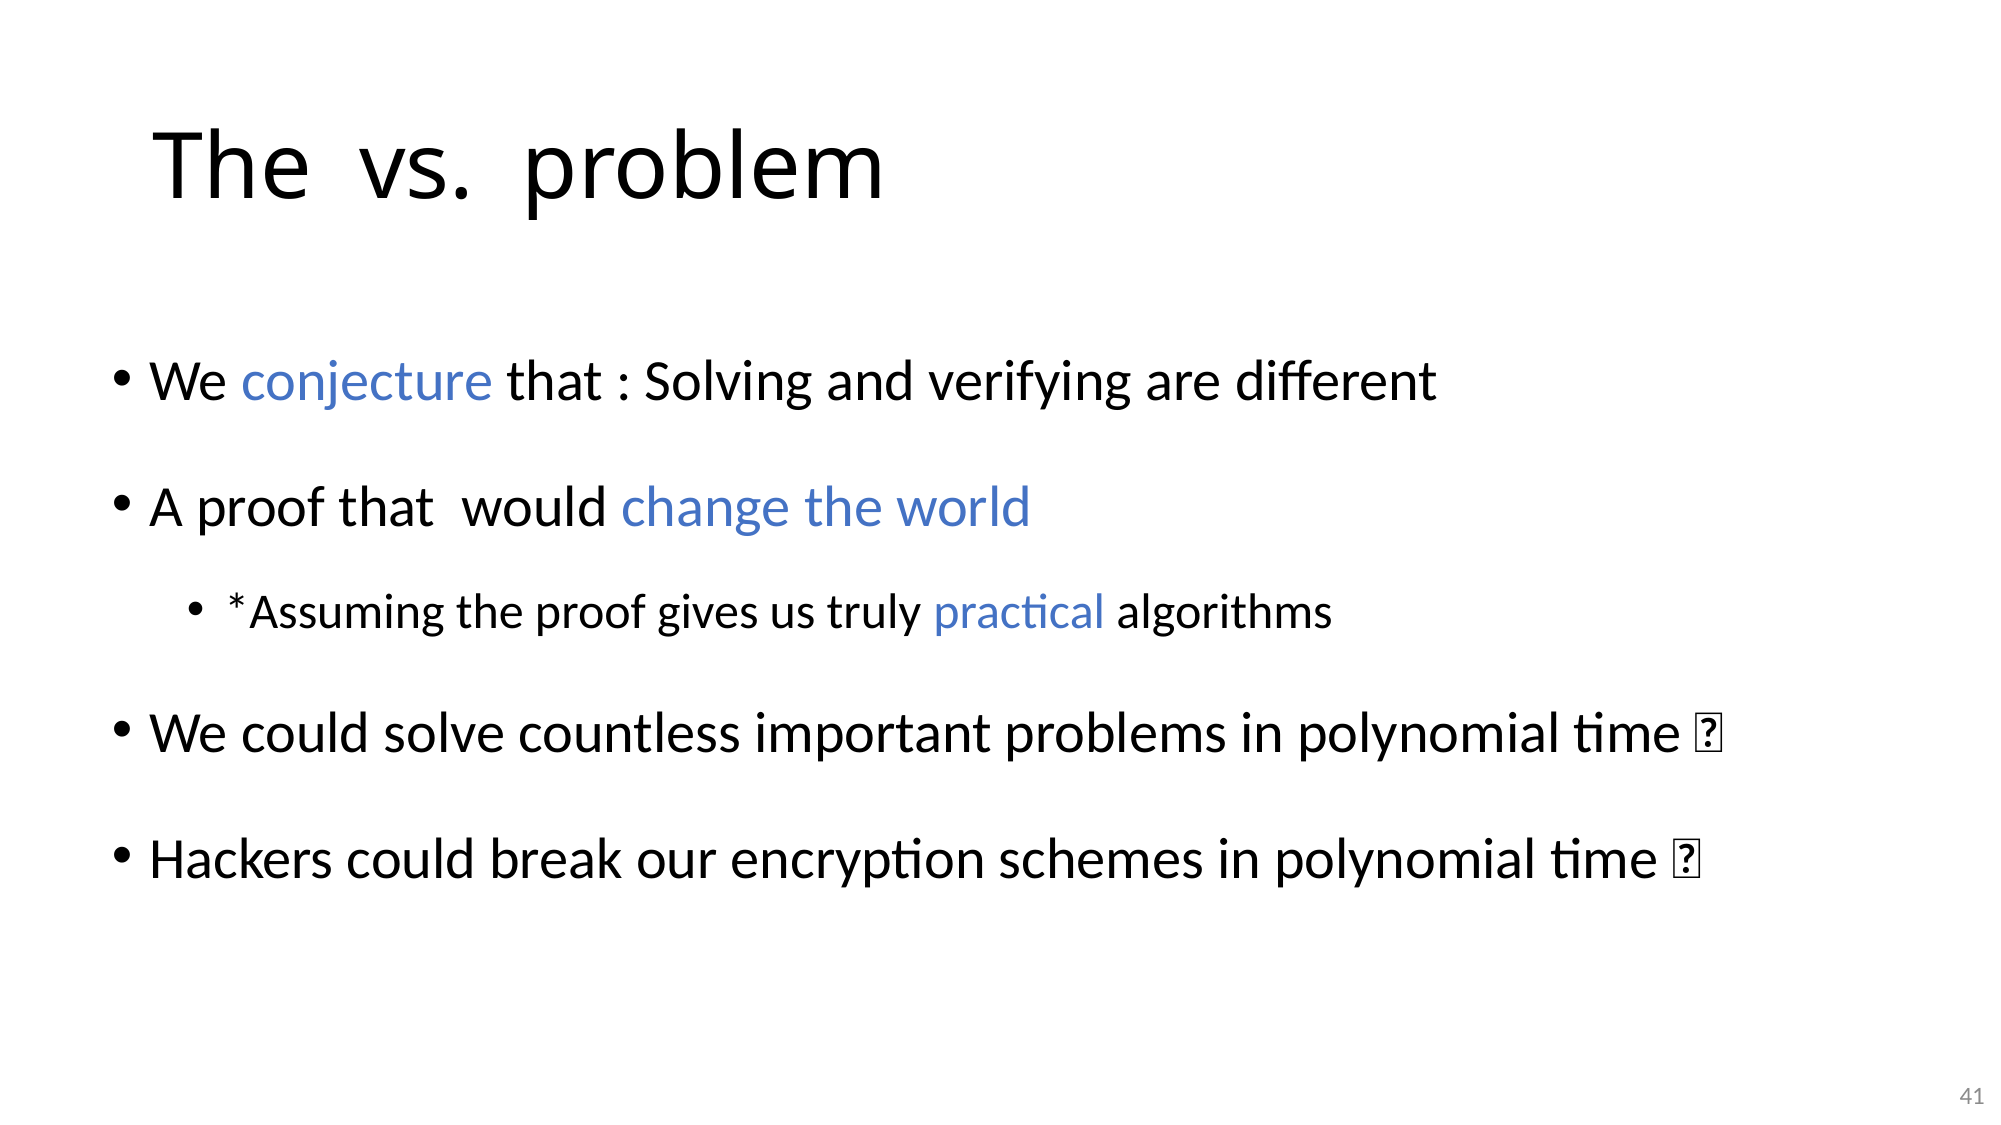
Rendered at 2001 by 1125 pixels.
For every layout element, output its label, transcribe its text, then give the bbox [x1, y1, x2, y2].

slide_number 41 [1550, 1064, 2000, 1125]
